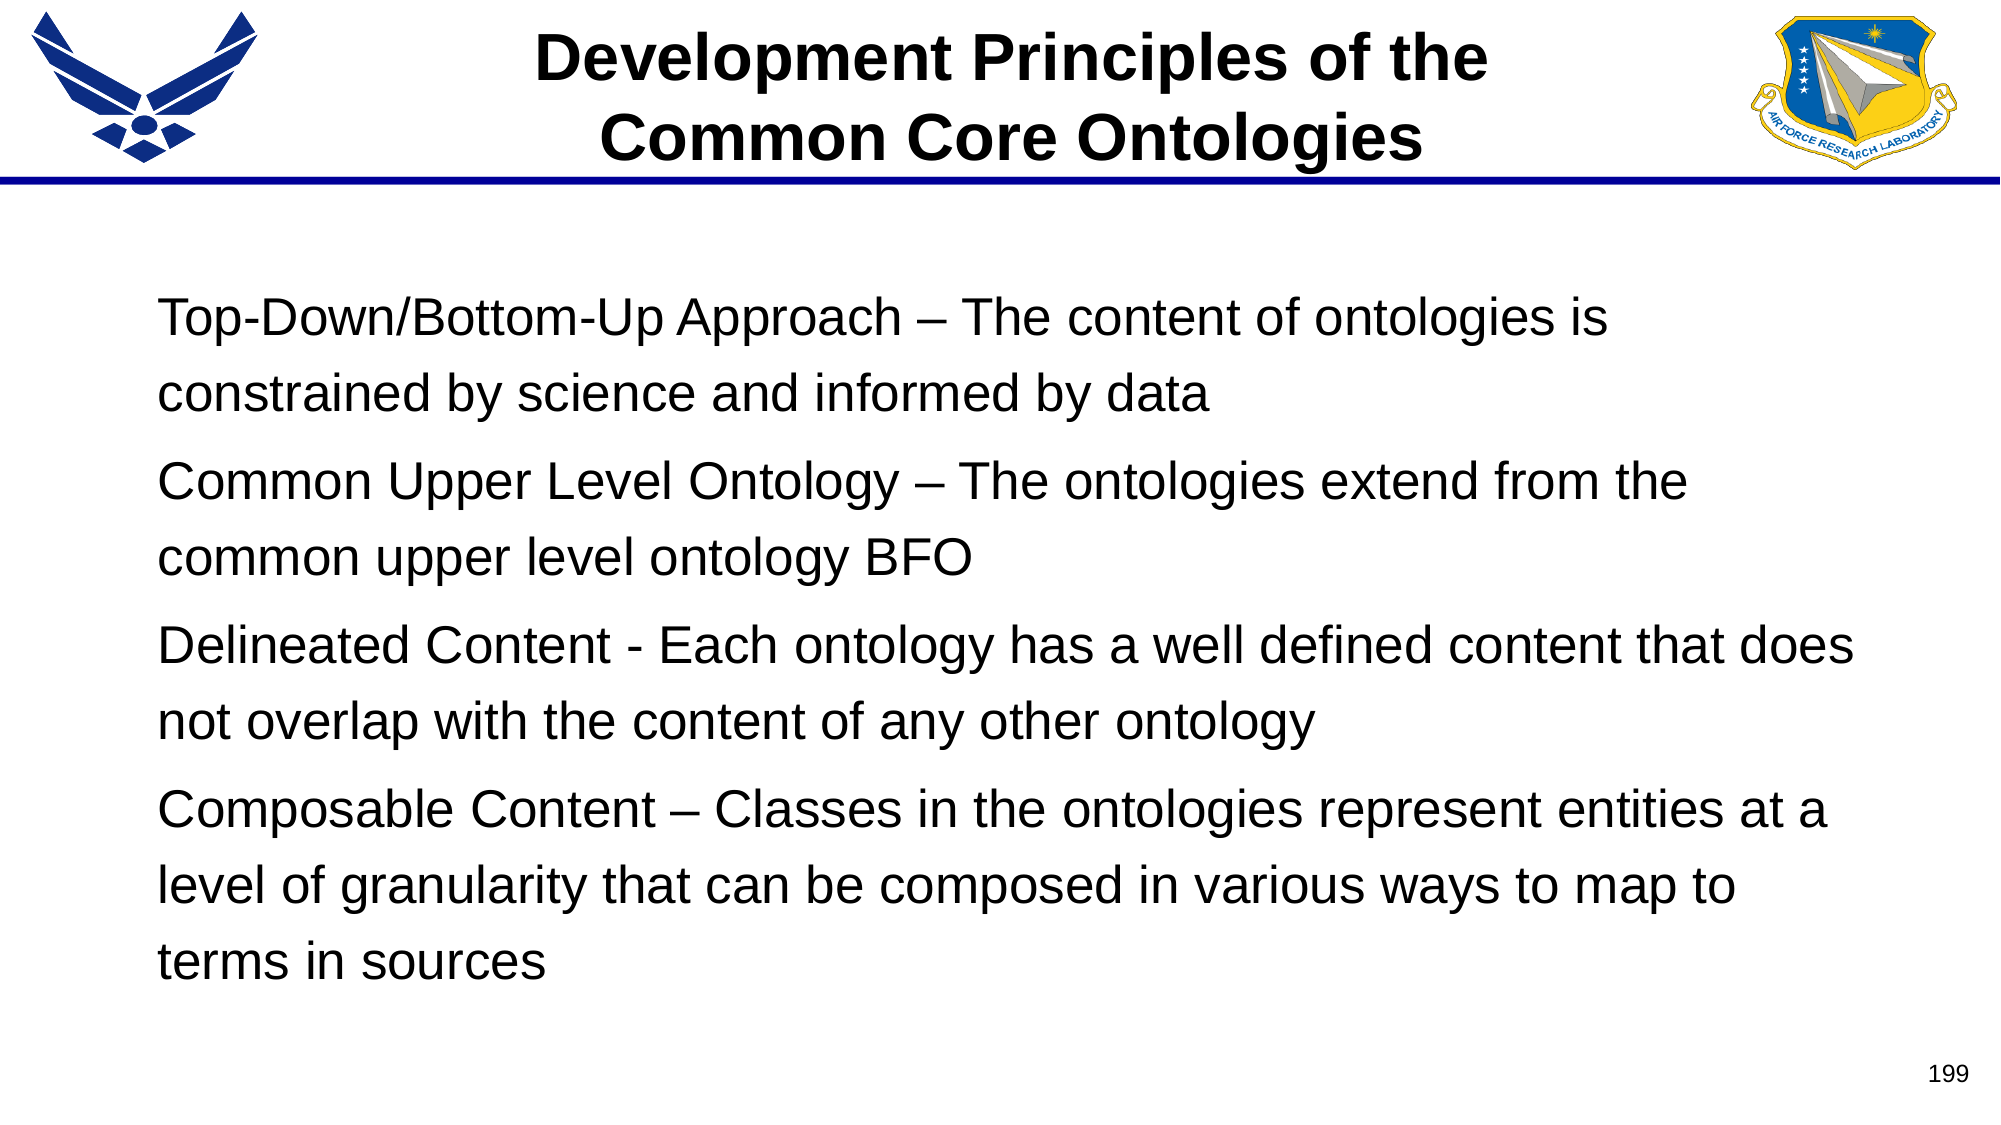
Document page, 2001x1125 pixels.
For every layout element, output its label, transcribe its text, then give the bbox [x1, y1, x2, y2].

picture [1751, 16, 1957, 170]
title Development Principles of the Common Core Ontologies [375, 0, 1650, 188]
list Top-Down/Bottom-Up Approach – The content of ontologies is constrained by science and informed by data Common Upper Level Ontology – The ontologies extend from the common upper level ontology BFO Delineated Content - Each ontology has a well defined content that does not overlap with the content of any other ontology Composable Content – Classes in the ontologies represent entities at a level of granularity that can be composed in various ways to map to terms in sources [99, 262, 1900, 1005]
slide_number 199 [1518, 1050, 1985, 1110]
